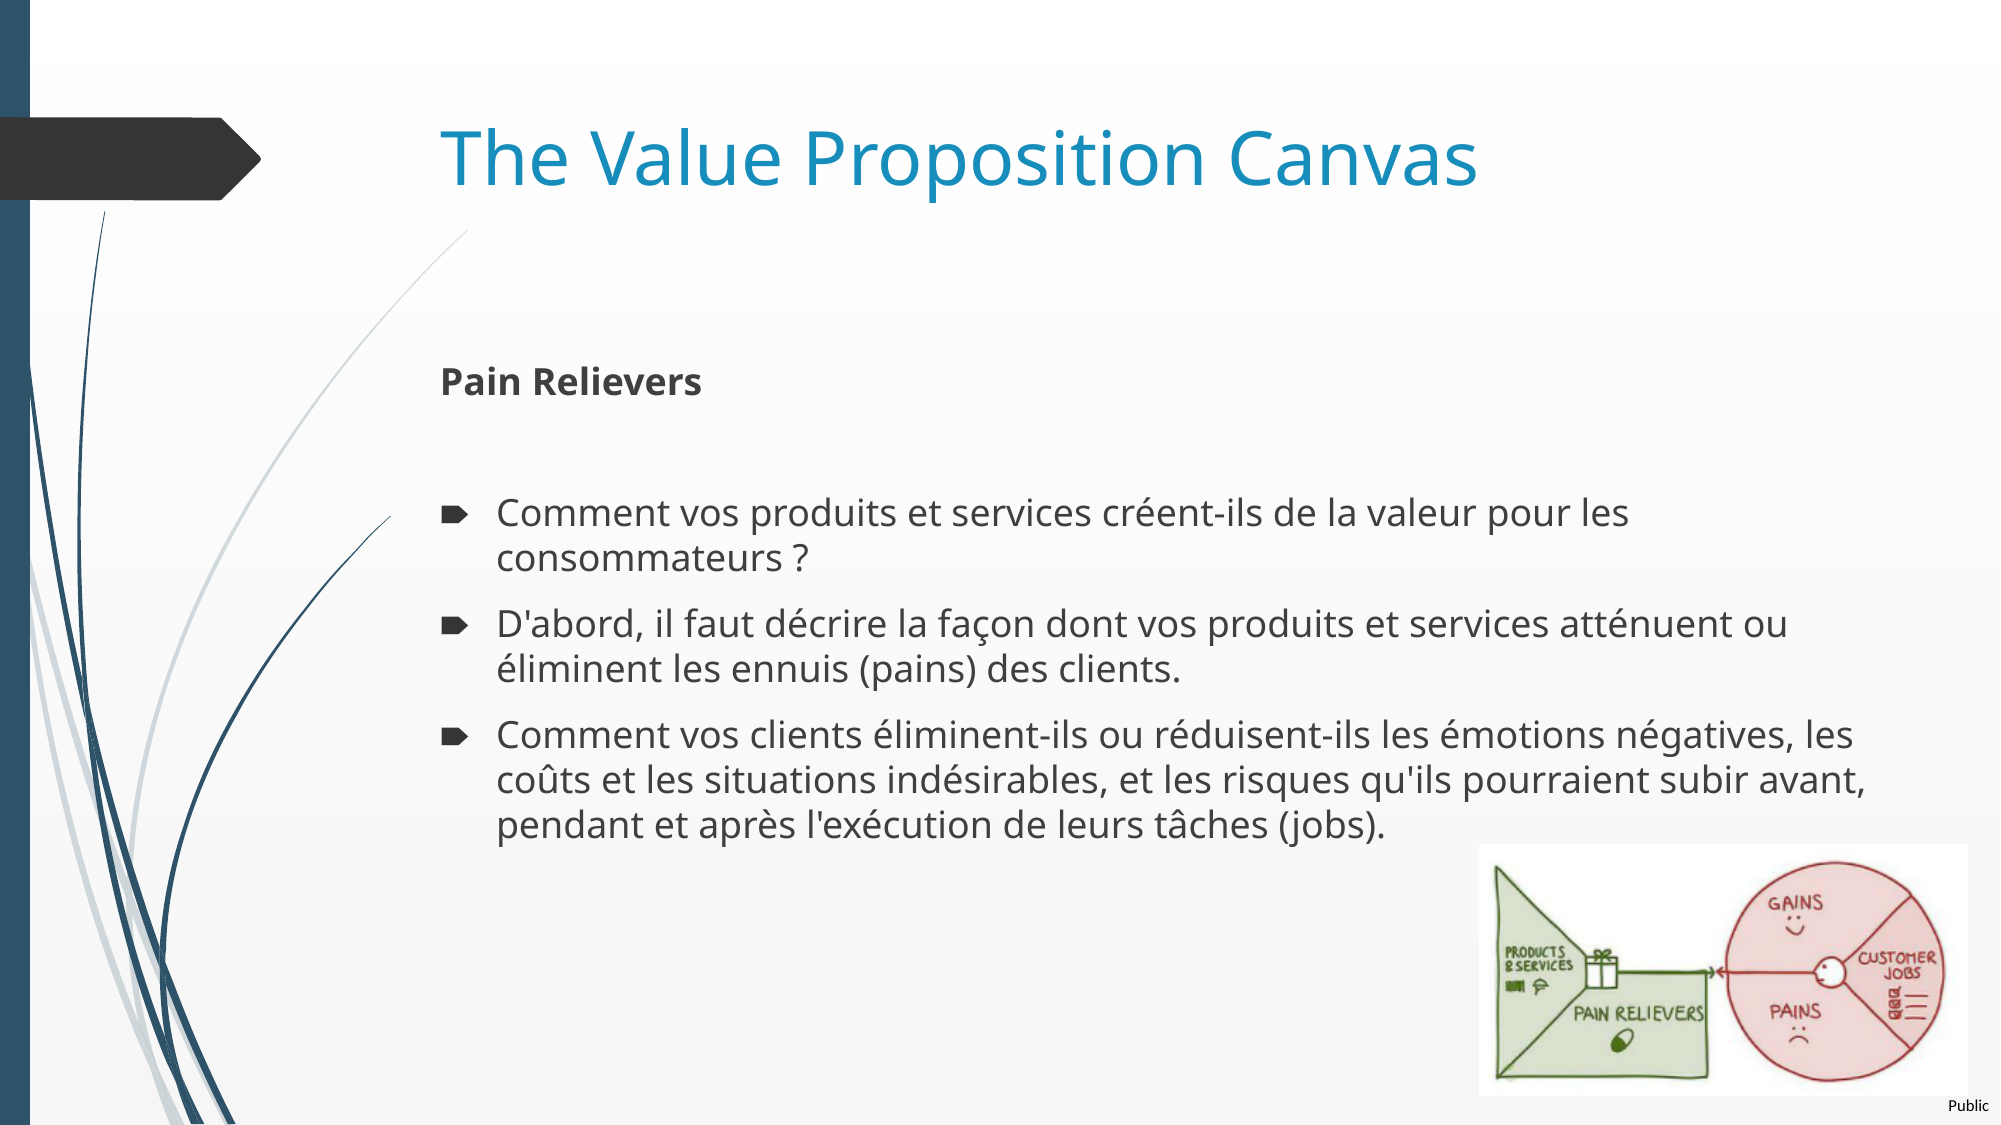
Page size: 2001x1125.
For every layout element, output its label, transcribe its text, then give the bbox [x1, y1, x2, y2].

list Pain Relievers Comment vos produits et services créent-ils de la valeur pour les consommateurs ? D'abord, il faut décrire la façon dont vos produits et services atténuent ou éliminent les ennuis (pains) des clients. Comment vos clients éliminent-ils ou réduisent-ils les émotions négatives, les coûts et les situations indésirables, et les risques qu'ils pourraient subir avant, pendant et après l'exécution de leurs tâches (jobs). [424, 350, 1888, 970]
picture [1479, 843, 1968, 1096]
title The Value Proposition Canvas [425, 102, 1888, 313]
